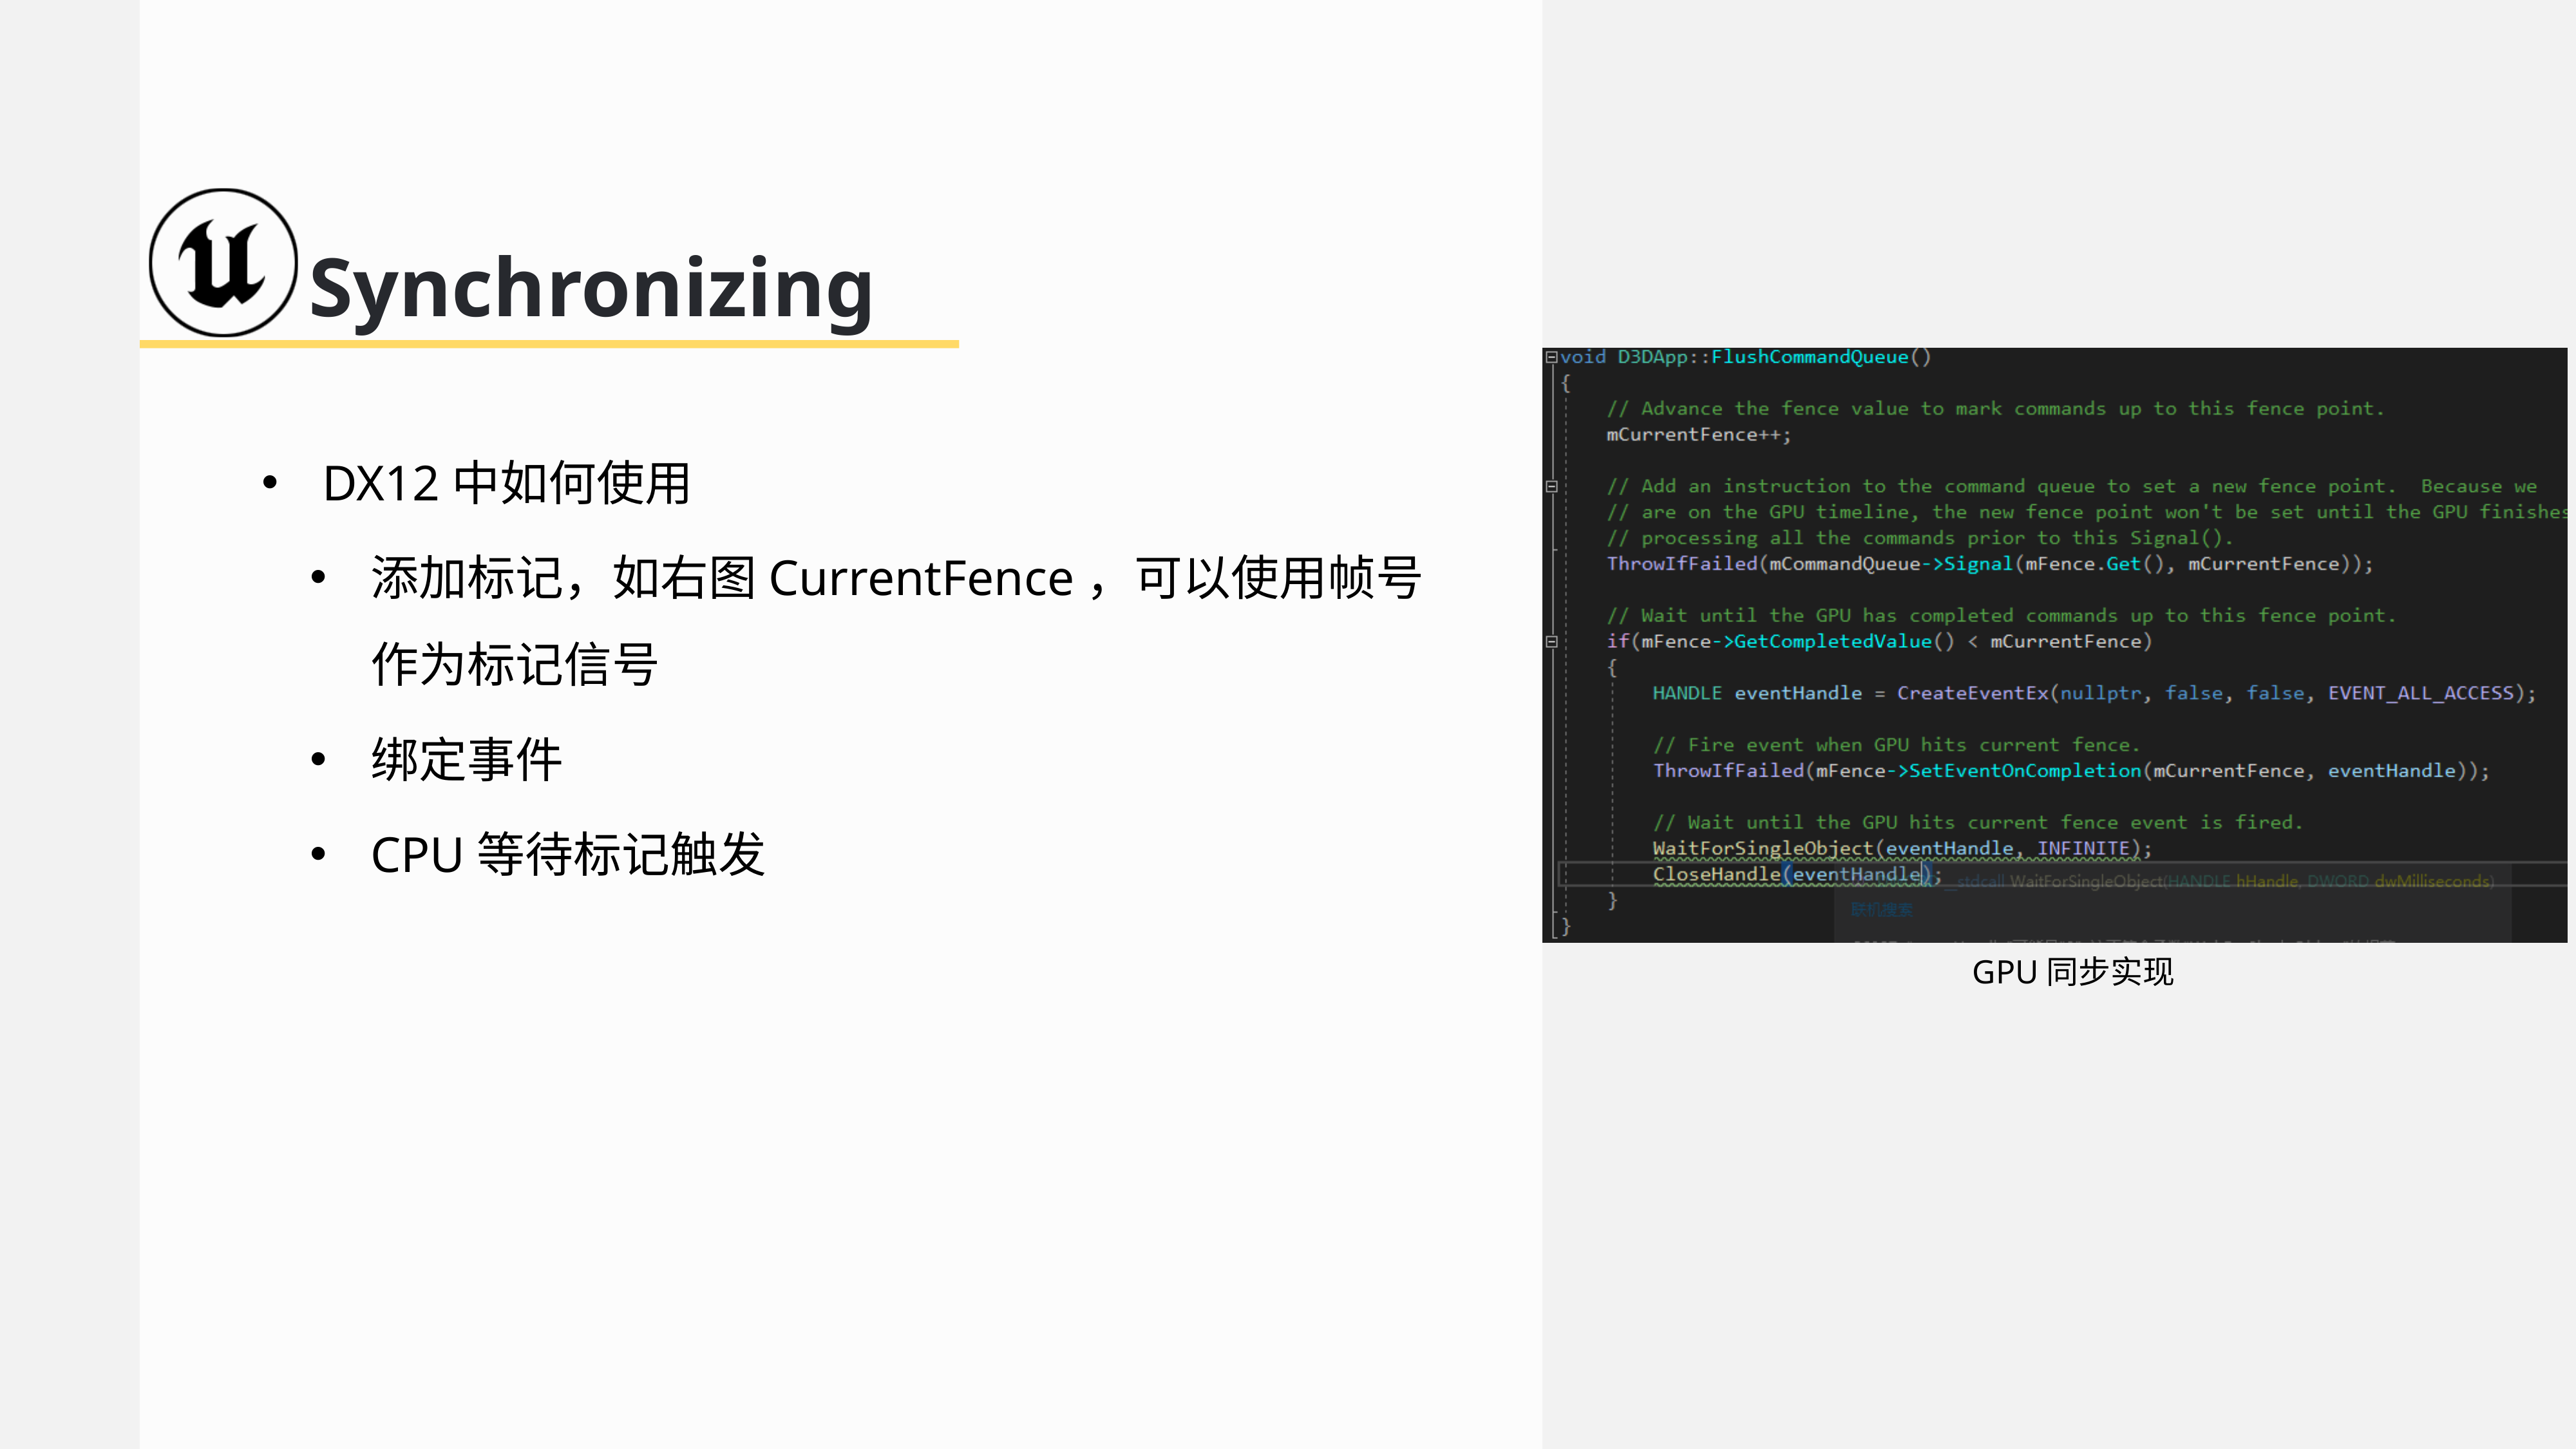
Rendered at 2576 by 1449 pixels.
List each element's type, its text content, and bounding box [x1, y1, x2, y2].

picture [146, 186, 299, 339]
picture [1542, 348, 2568, 943]
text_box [139, 0, 1543, 1449]
text_box GPU同步实现 [1703, 946, 2444, 996]
